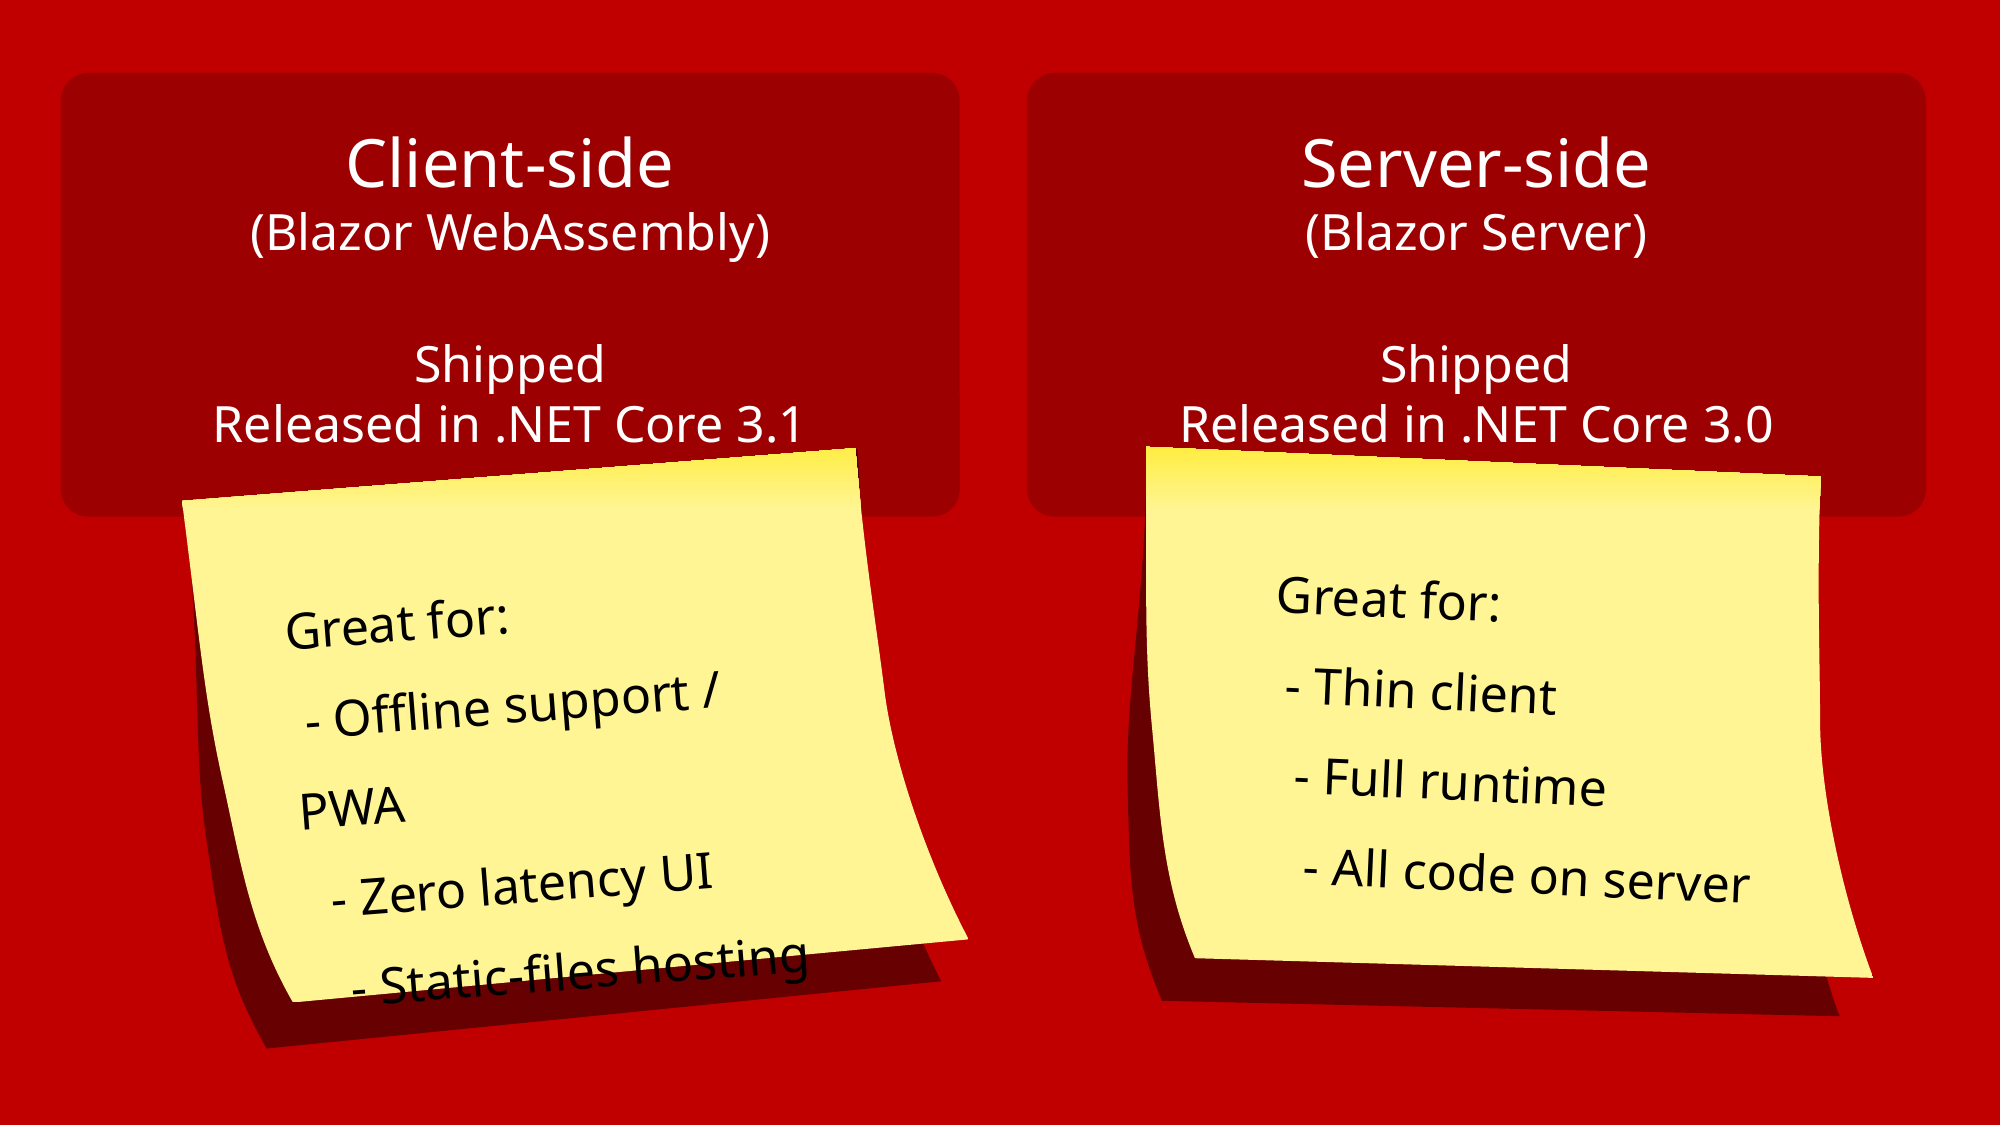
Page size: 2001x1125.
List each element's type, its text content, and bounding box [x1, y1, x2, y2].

text_box [59, 71, 961, 518]
text_box Client-side (Blazor WebAssembly) [235, 113, 785, 268]
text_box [1128, 462, 1884, 1017]
text_box [1025, 71, 1927, 518]
text_box Shipped Released in .NET Core 3.0 [1164, 324, 1789, 460]
text_box Shipped Released in .NET Core 3.1 [198, 324, 823, 460]
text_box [198, 470, 953, 1024]
text_box Server-side (Blazor Server) [1286, 113, 1667, 268]
